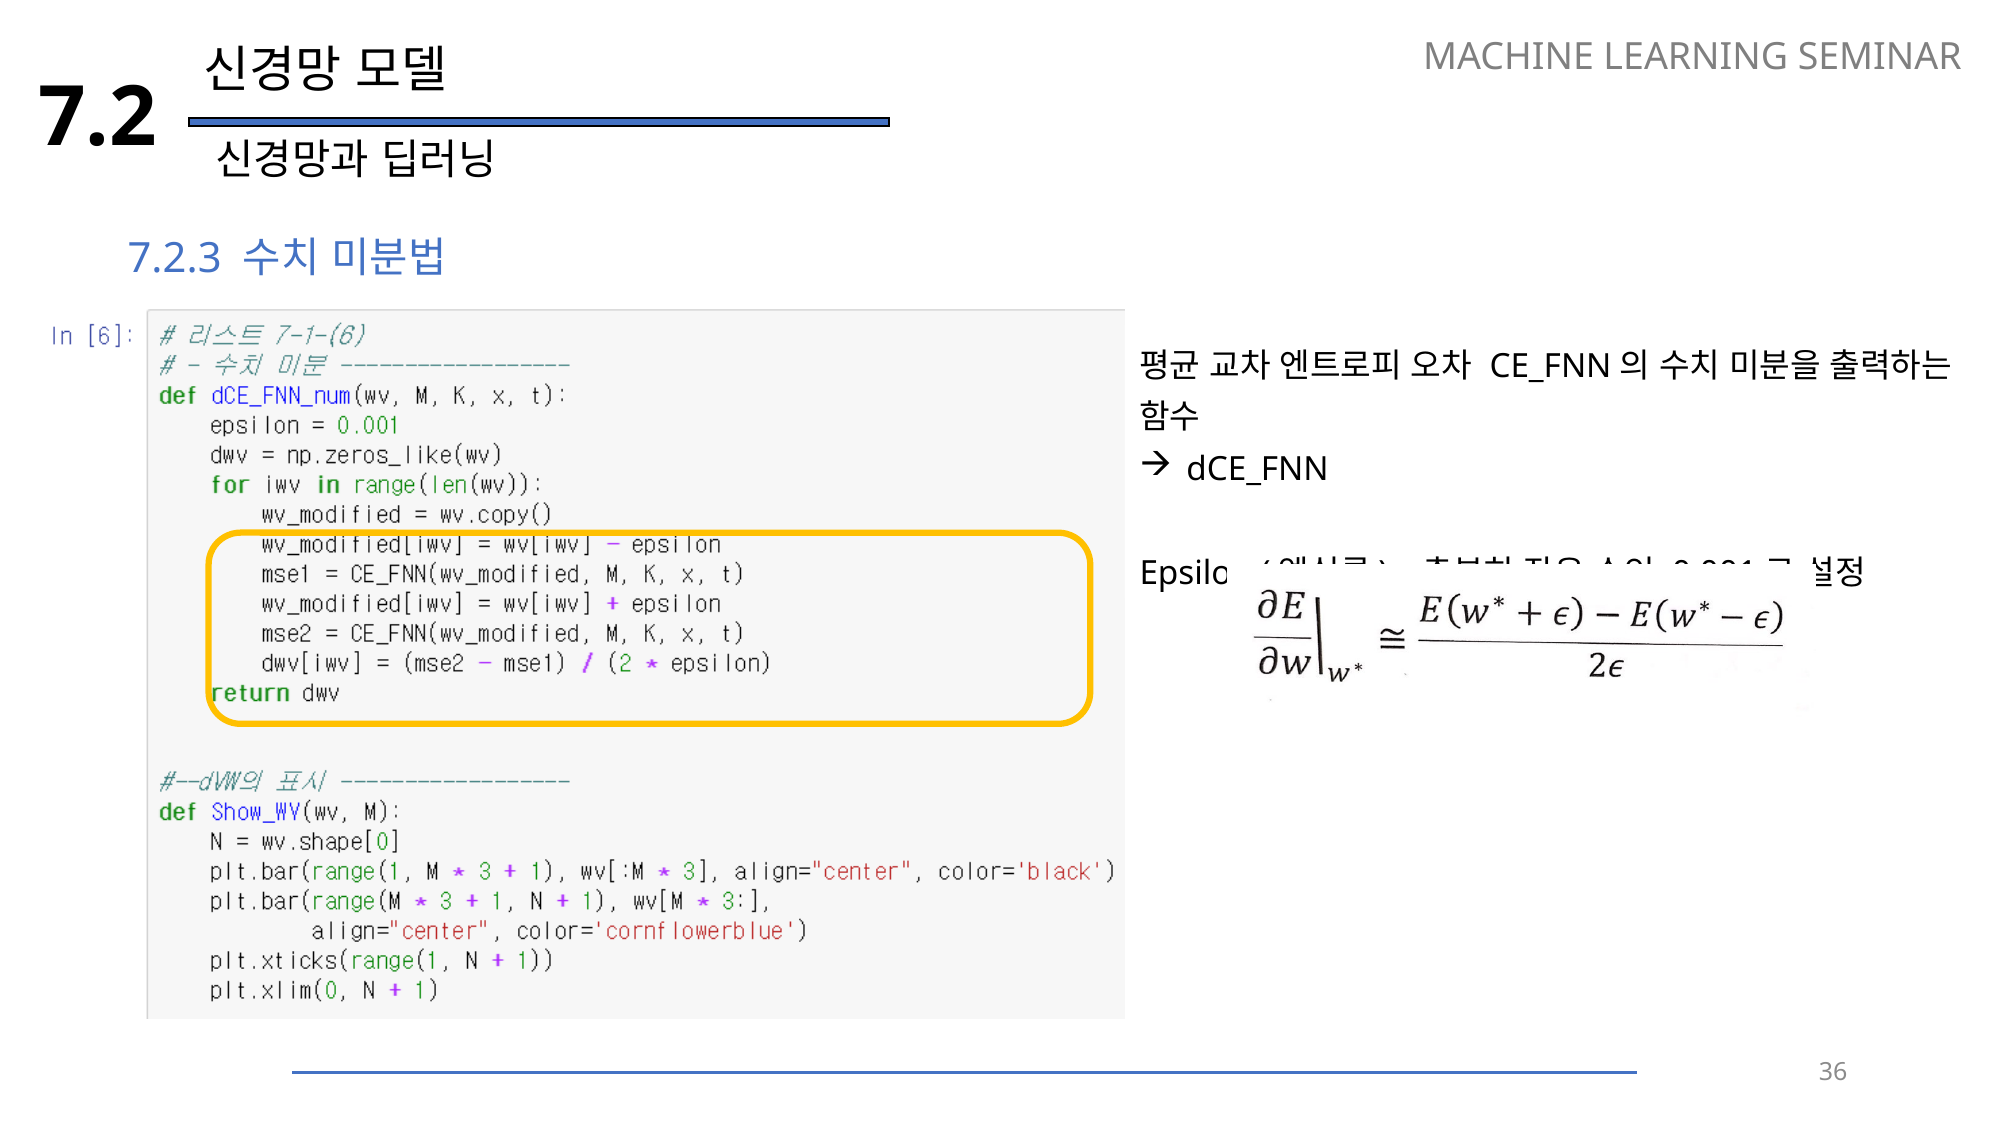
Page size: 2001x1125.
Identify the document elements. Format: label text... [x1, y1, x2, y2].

text_box 7.2 [23, 55, 182, 170]
text_box 평균 교차 엔트로피 오차 CE_FNN의 수치 미분을 출력하는 함수 dCE_FNN Epsilon (엡실론) : 충분히 작은 수인 0.001로 설정 [1125, 324, 2000, 599]
text_box [188, 117, 890, 127]
text_box 신경망 모델 [109, 30, 543, 106]
slide_number 36 [1412, 1042, 1863, 1103]
text_box MACHINE LEARNING SEMINAR [1342, 24, 1977, 85]
text_box 신경망과 딥러닝 [200, 125, 554, 191]
picture [1227, 564, 1816, 728]
text_box 7.2.3 수치 미분법 [112, 223, 813, 289]
picture [32, 308, 1125, 1019]
